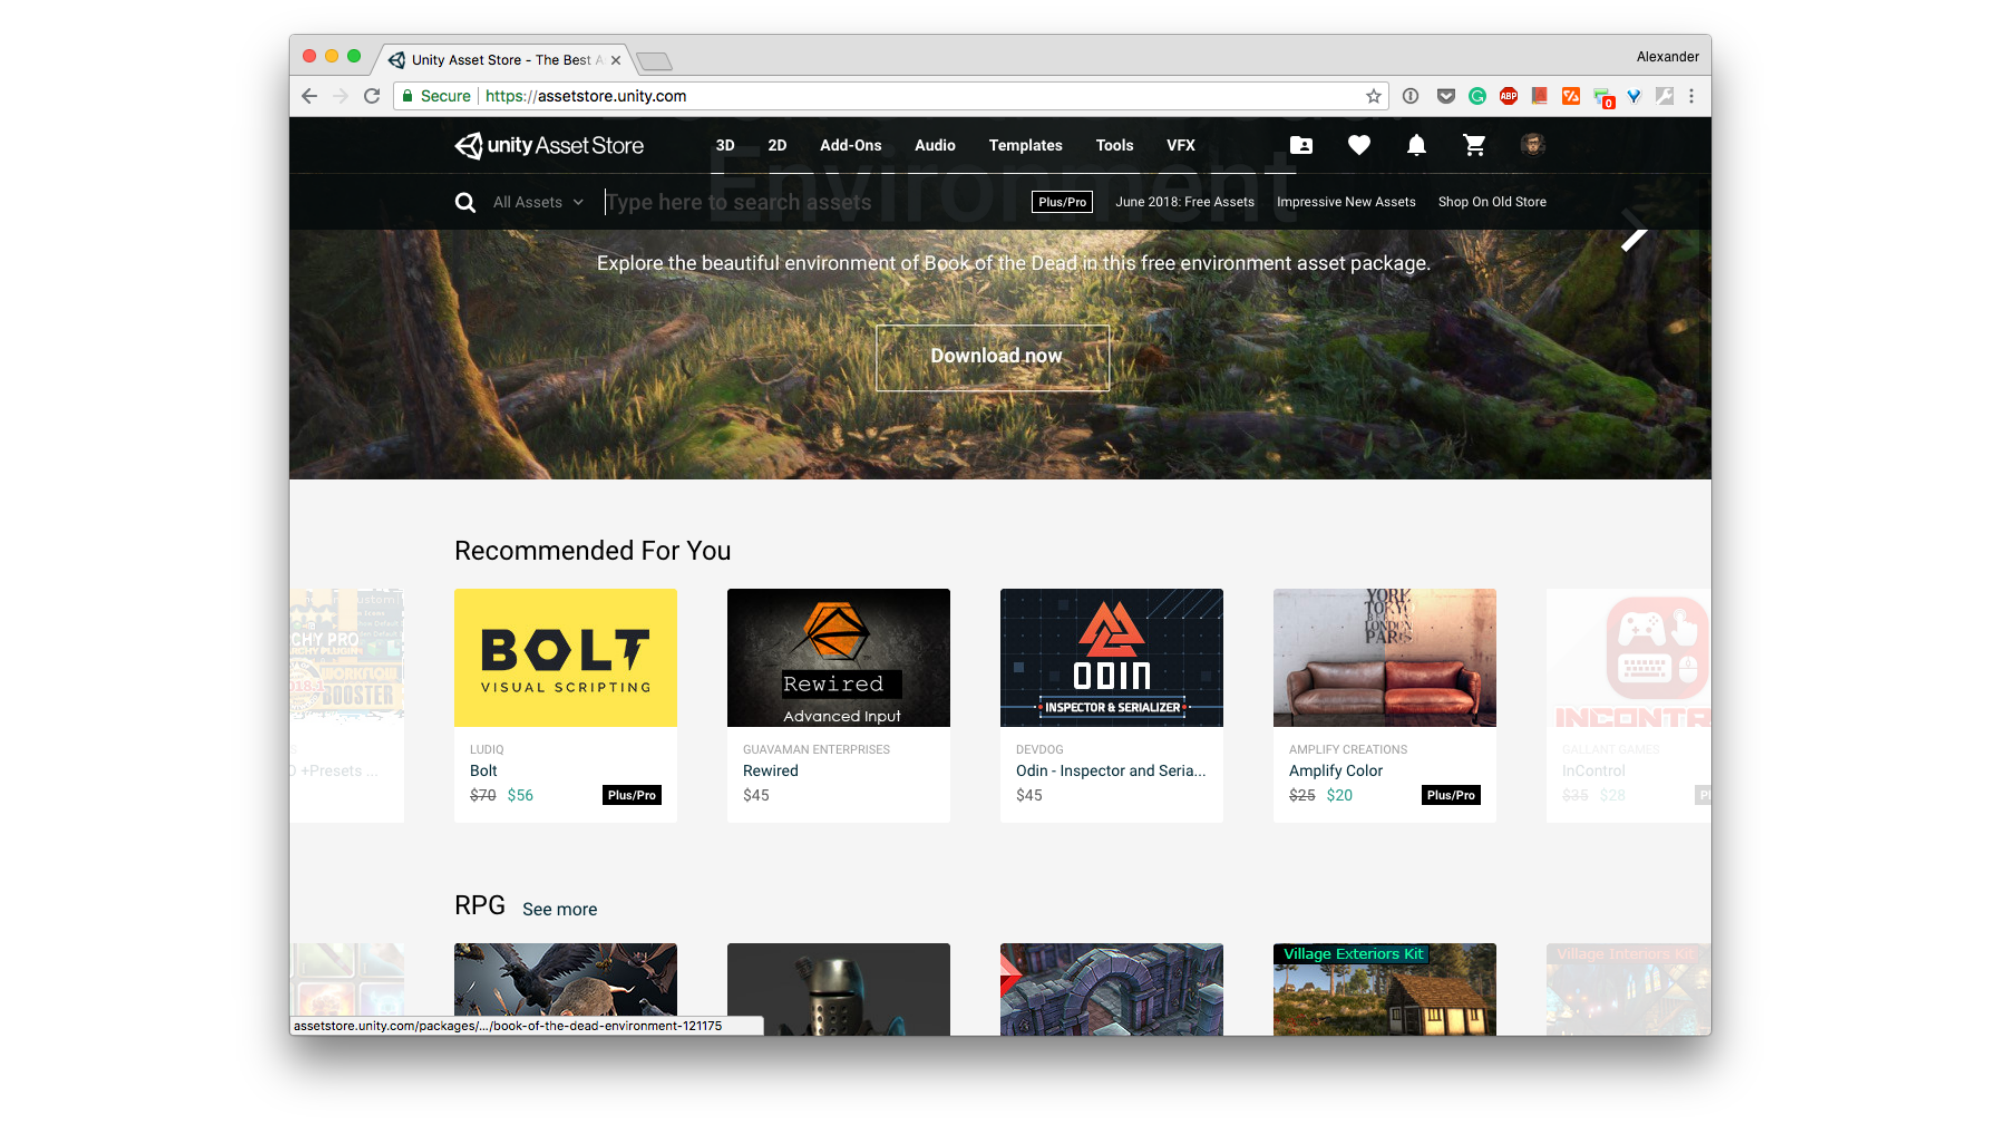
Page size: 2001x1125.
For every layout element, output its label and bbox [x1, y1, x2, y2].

picture [226, 0, 1773, 1125]
